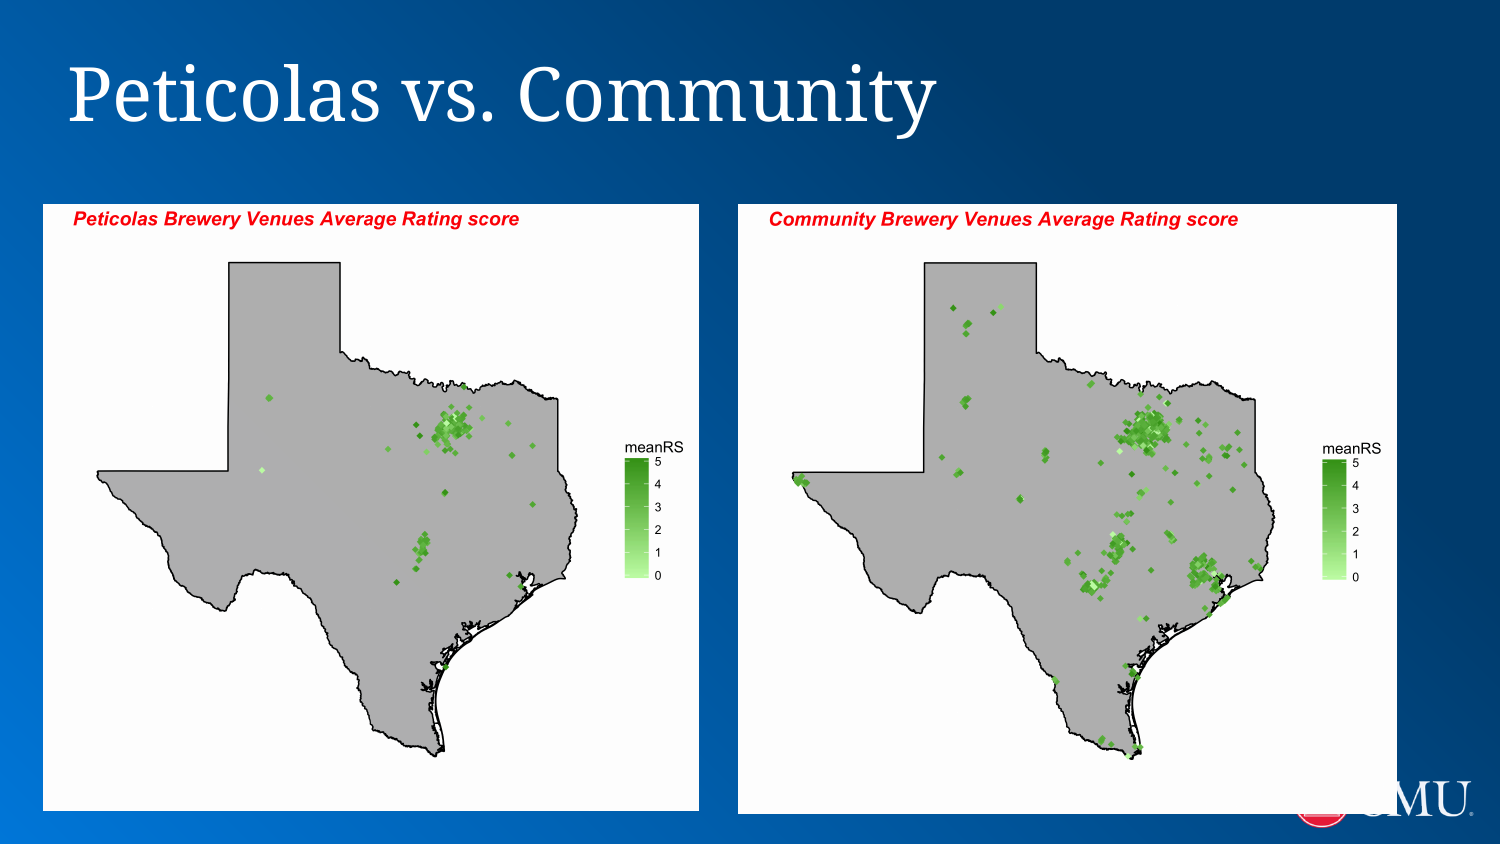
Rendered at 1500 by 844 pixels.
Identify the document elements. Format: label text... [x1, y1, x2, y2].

title Peticolas vs. Community [52, 0, 1500, 194]
picture [43, 204, 699, 811]
picture [738, 204, 1478, 830]
